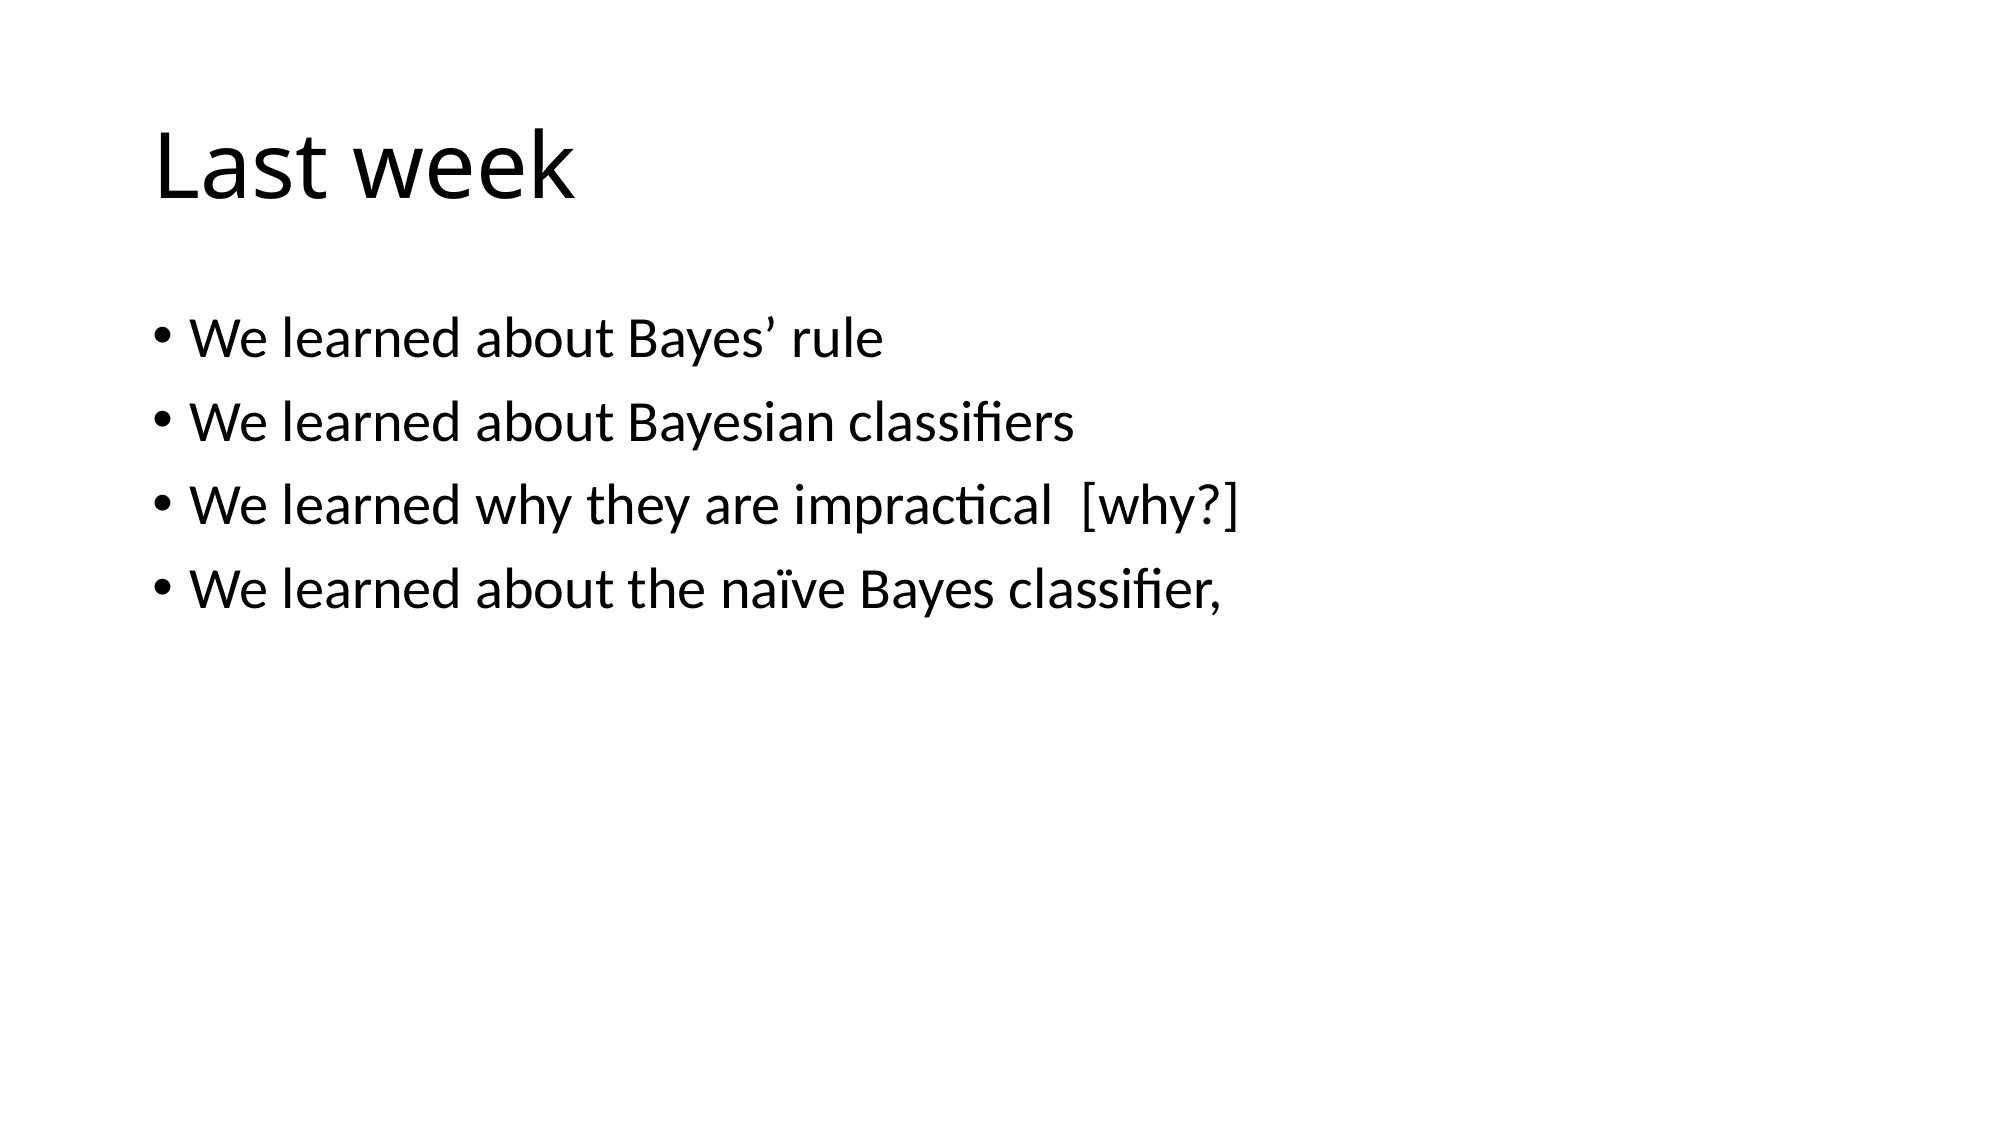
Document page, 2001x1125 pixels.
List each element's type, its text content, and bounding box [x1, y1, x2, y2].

list We learned about Bayes’ rule We learned about Bayesian classifiers We learned why they are impractical [why?] We learned about the naïve Bayes classifier, [137, 299, 1863, 1014]
title Last week [137, 59, 1863, 278]
